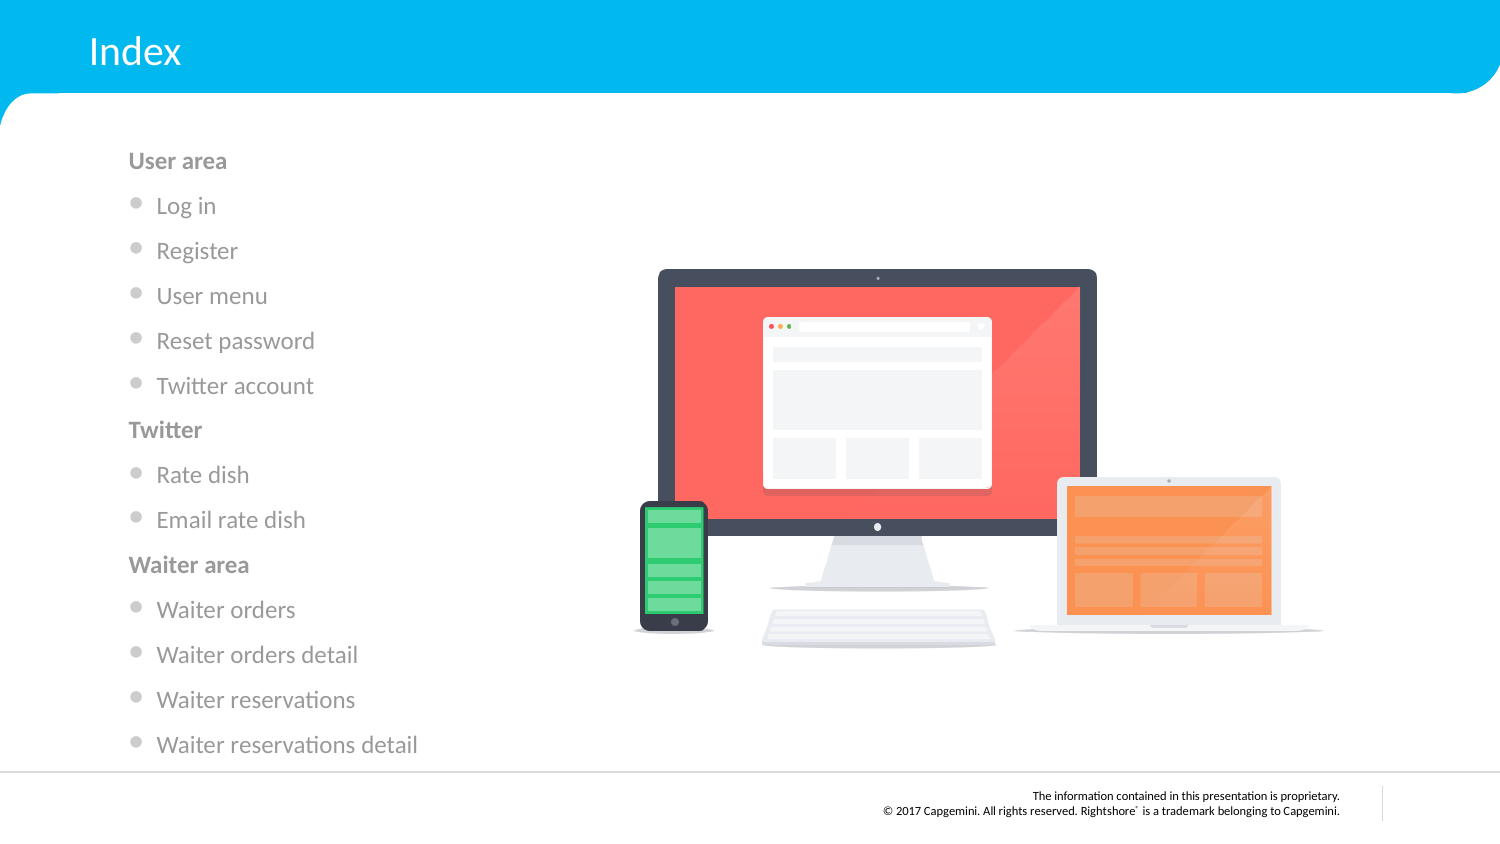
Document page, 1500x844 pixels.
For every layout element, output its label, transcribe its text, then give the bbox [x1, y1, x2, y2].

picture [572, 168, 1338, 742]
title Index [73, 0, 1357, 97]
list User area Log in Register User menu Reset password Twitter account Twitter Rate dish Email rate dish Waiter area Waiter orders Waiter orders detail Waiter reservations Waiter reservations detail [113, 114, 656, 812]
